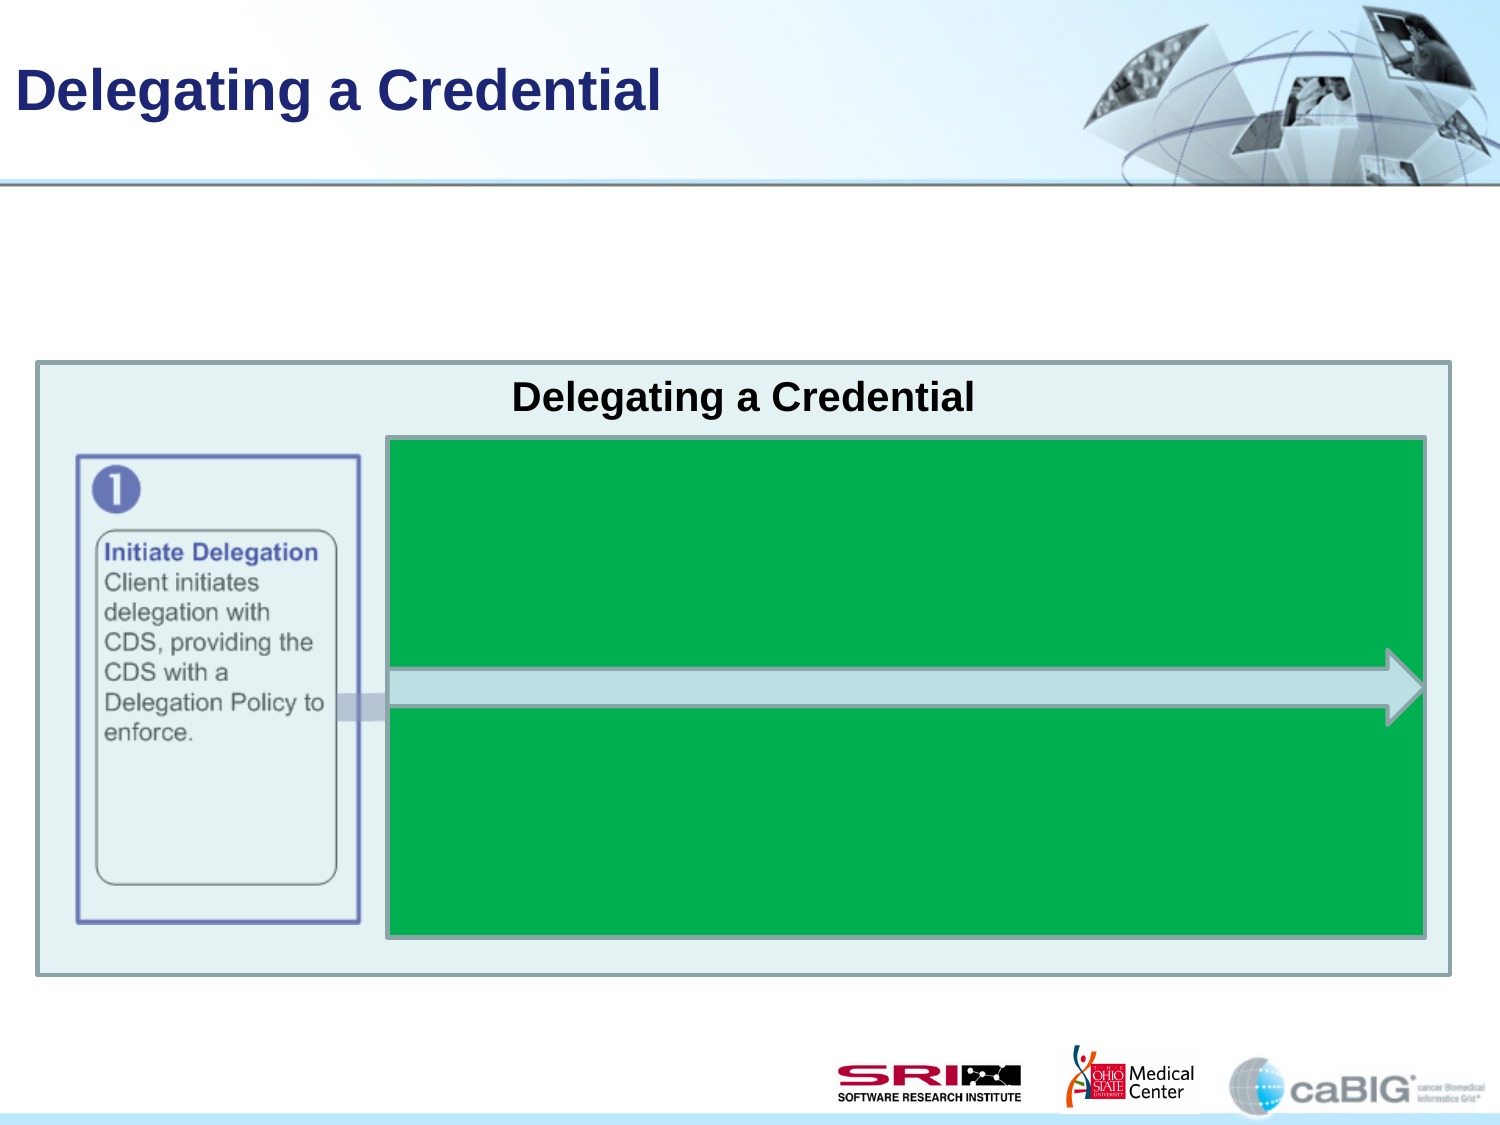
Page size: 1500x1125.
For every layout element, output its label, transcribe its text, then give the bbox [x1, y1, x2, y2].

picture [0, 0, 1500, 1125]
text_box Delegating a Credential [35, 360, 1452, 977]
text_box [385, 435, 1427, 685]
text_box [1415, 674, 1428, 701]
text_box [385, 690, 1427, 940]
title Delegating a Credential [0, 0, 1126, 176]
